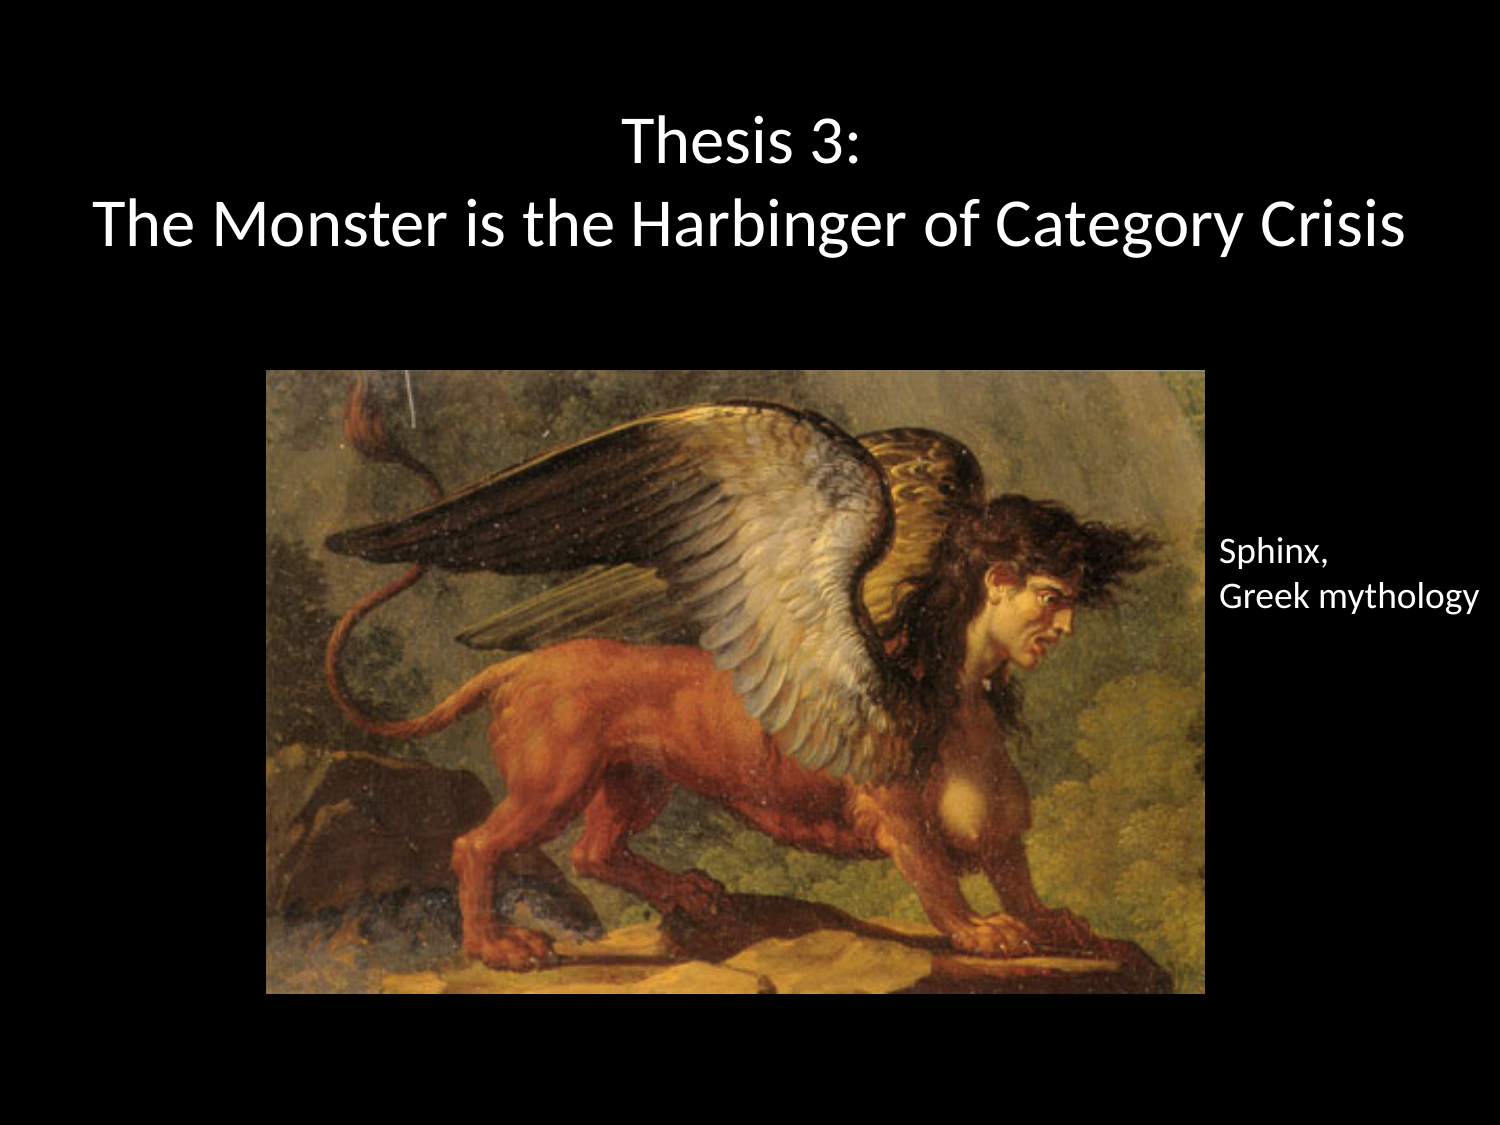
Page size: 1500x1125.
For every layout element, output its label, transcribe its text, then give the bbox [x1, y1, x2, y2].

title Thesis 3: The Monster is the Harbinger of Category Crisis [75, 45, 1425, 394]
picture [266, 370, 1205, 994]
text_box Sphinx, Greek mythology [1210, 518, 1500, 624]
